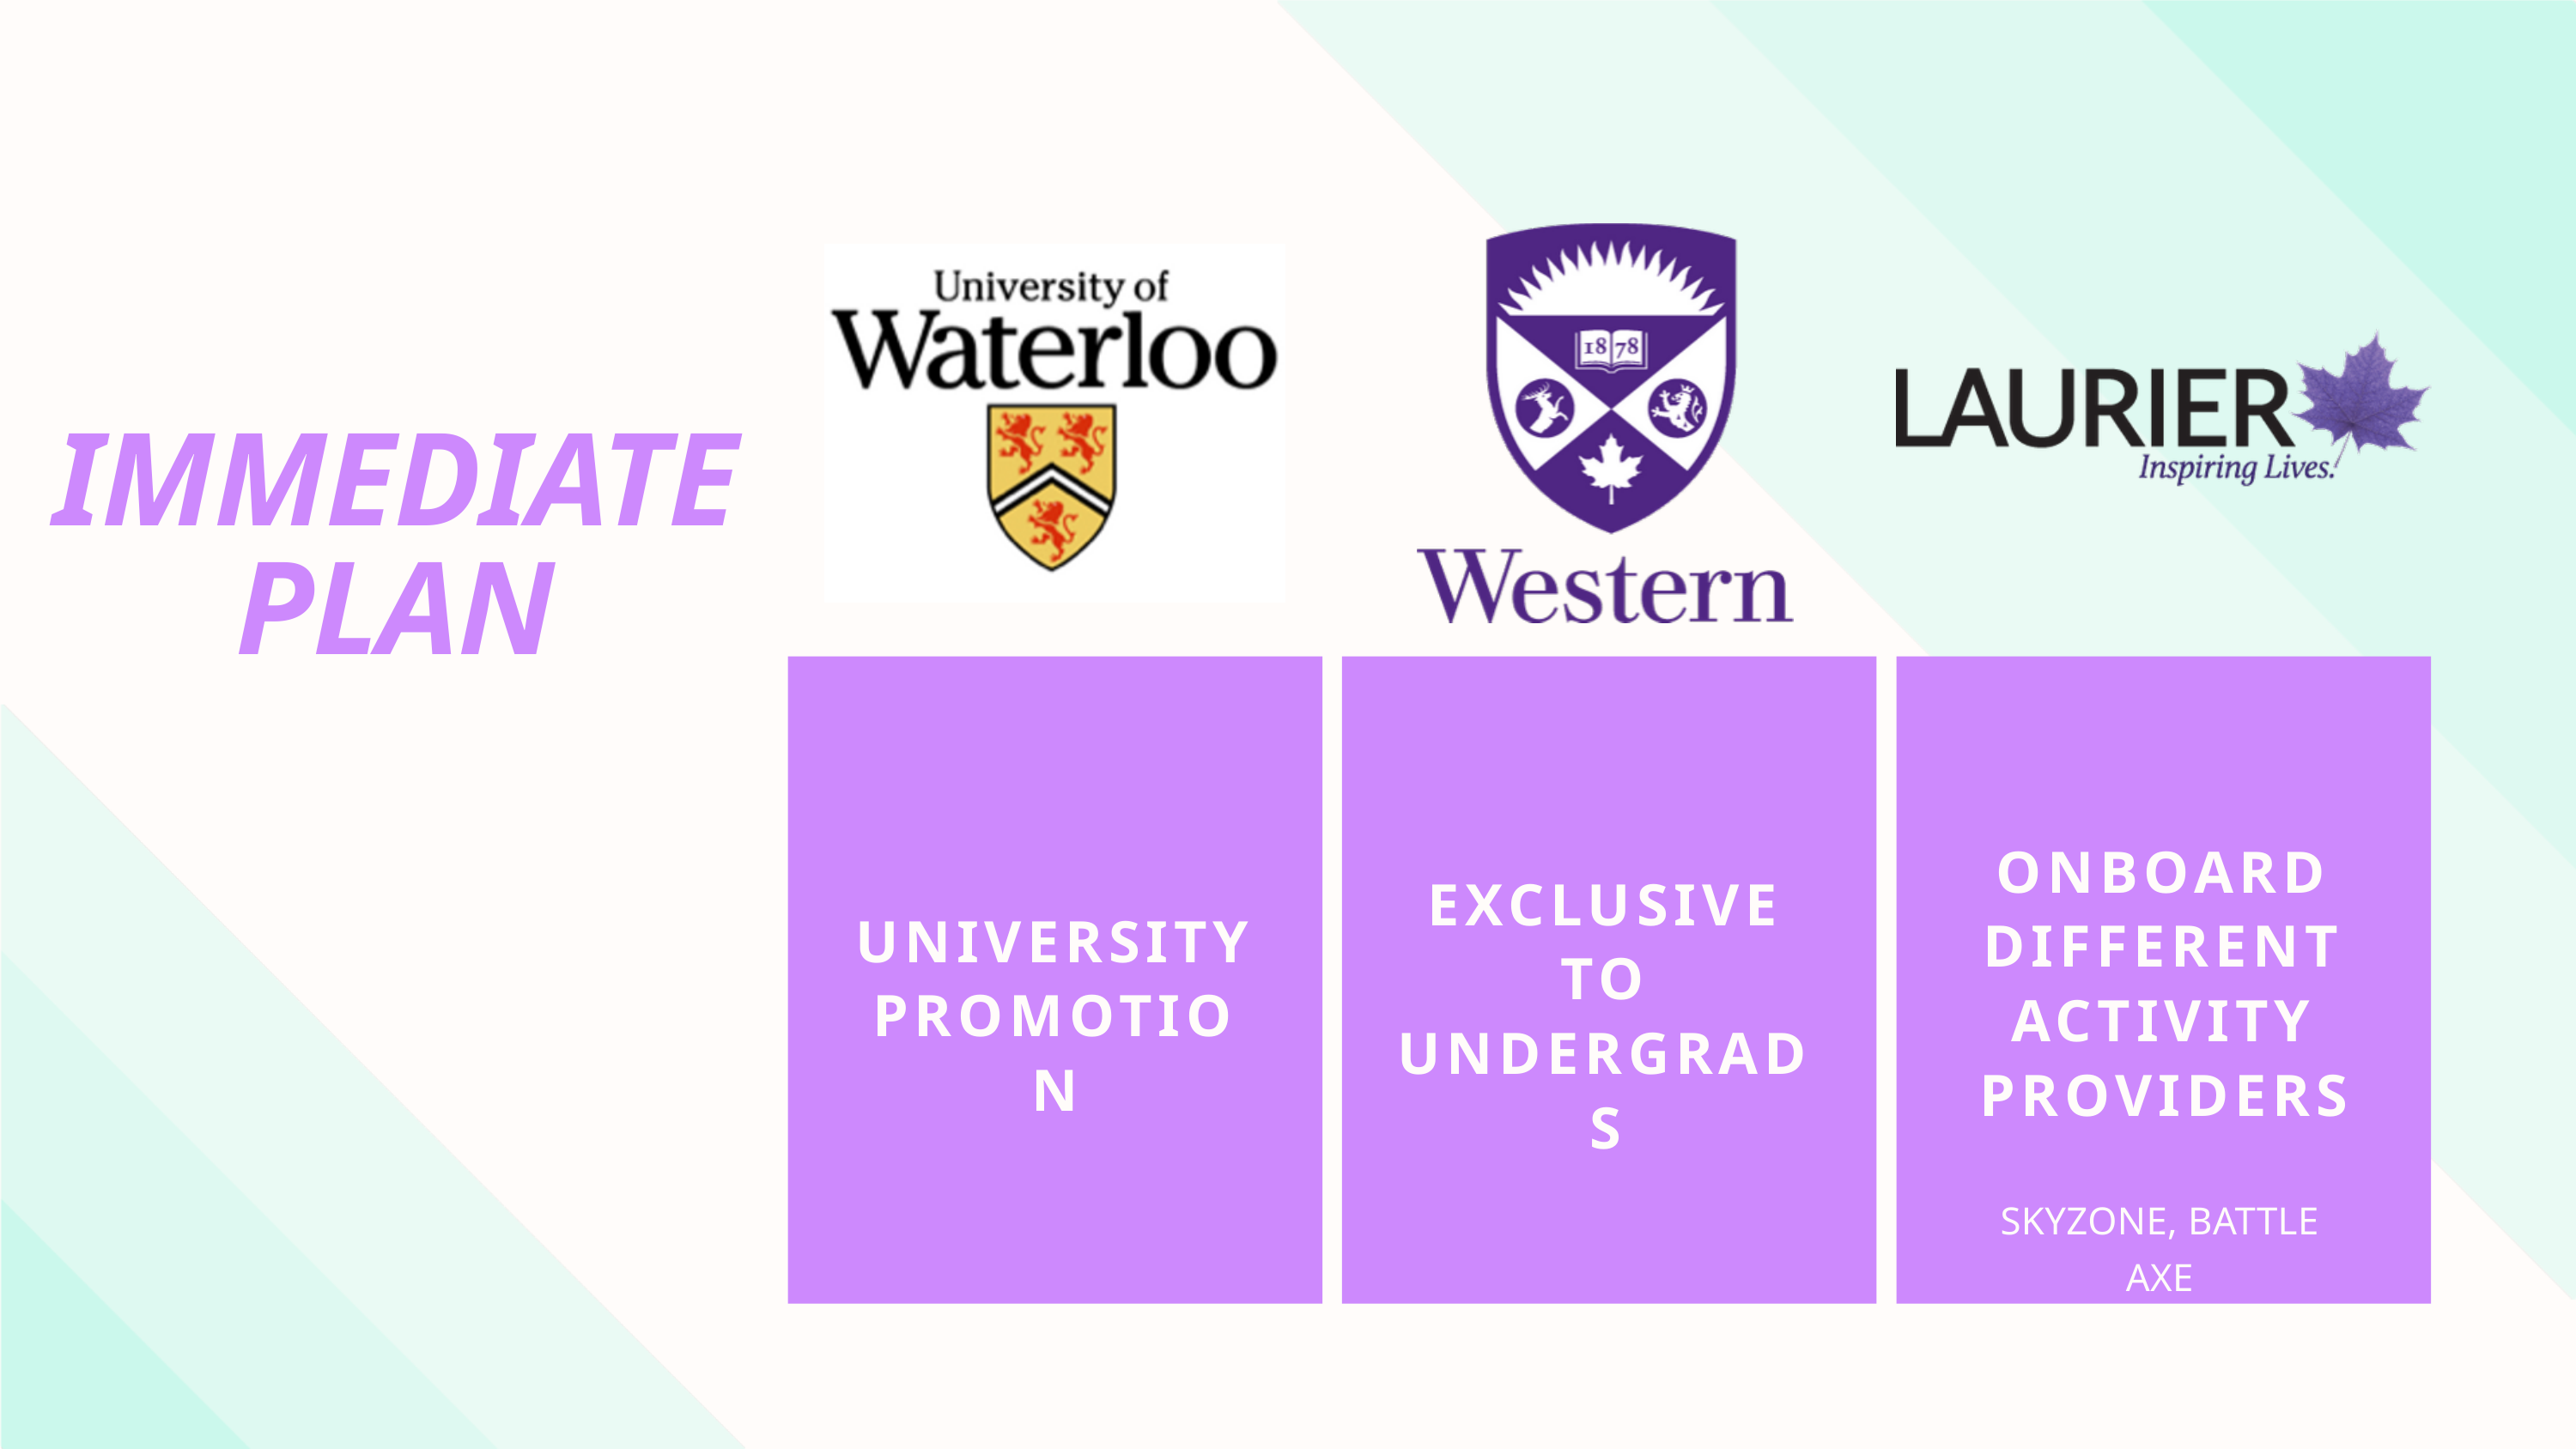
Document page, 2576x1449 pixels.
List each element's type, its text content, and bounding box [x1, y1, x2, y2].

text_box [787, 656, 1272, 1304]
text_box UNIVERSITY PROMOTION [854, 899, 1257, 1123]
picture [824, 0, 2576, 1300]
text_box IMMEDIATE PLAN [4, 422, 787, 681]
picture [0, 703, 746, 1449]
